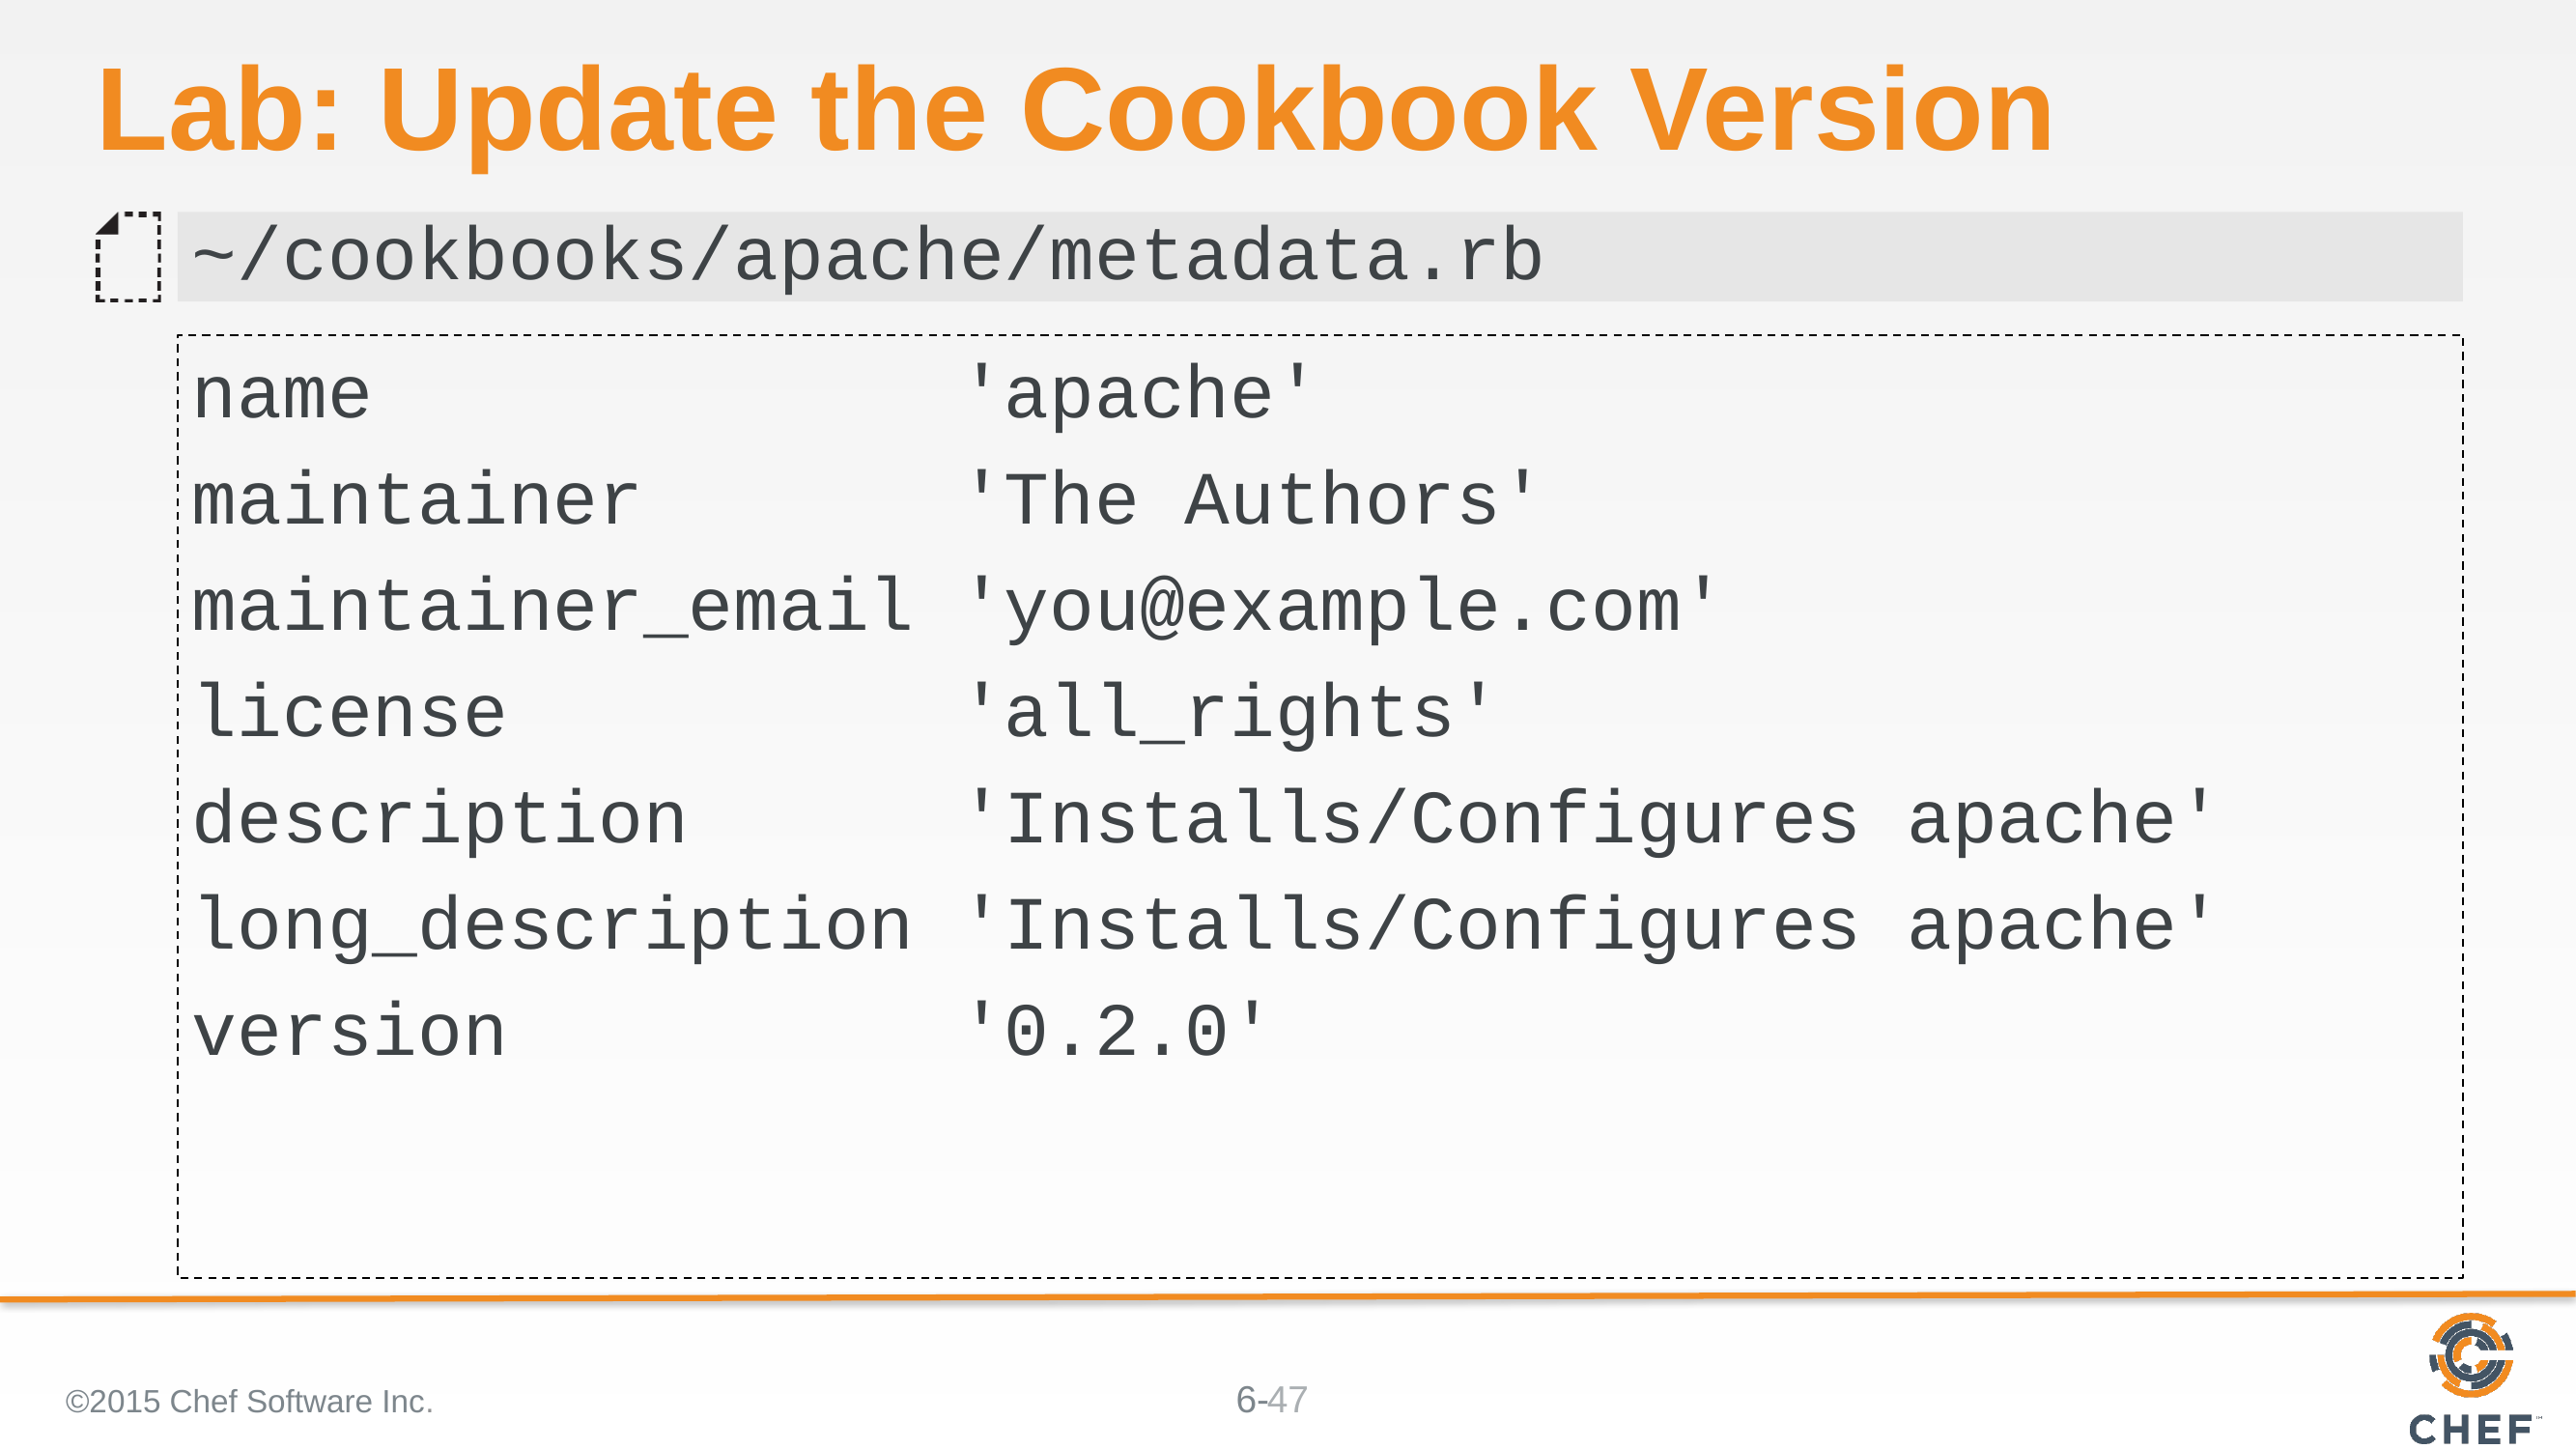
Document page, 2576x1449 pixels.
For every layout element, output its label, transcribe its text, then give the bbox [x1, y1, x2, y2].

slide_number 47 [998, 1359, 1578, 1437]
list name 'apache' maintainer 'The Authors' maintainer_email 'you@example.com' license 'all_rights' description 'Installs/Configures apache' long_description 'Installs/Configures apache' version '0.2.0' [177, 334, 2464, 1279]
title Lab: Update the Cookbook Version [96, 48, 2463, 180]
picture [2399, 1297, 2550, 1449]
list ~/cookbooks/apache/metadata.rb [177, 212, 2463, 302]
footer ©2015 Chef Software Inc. [51, 1359, 952, 1440]
